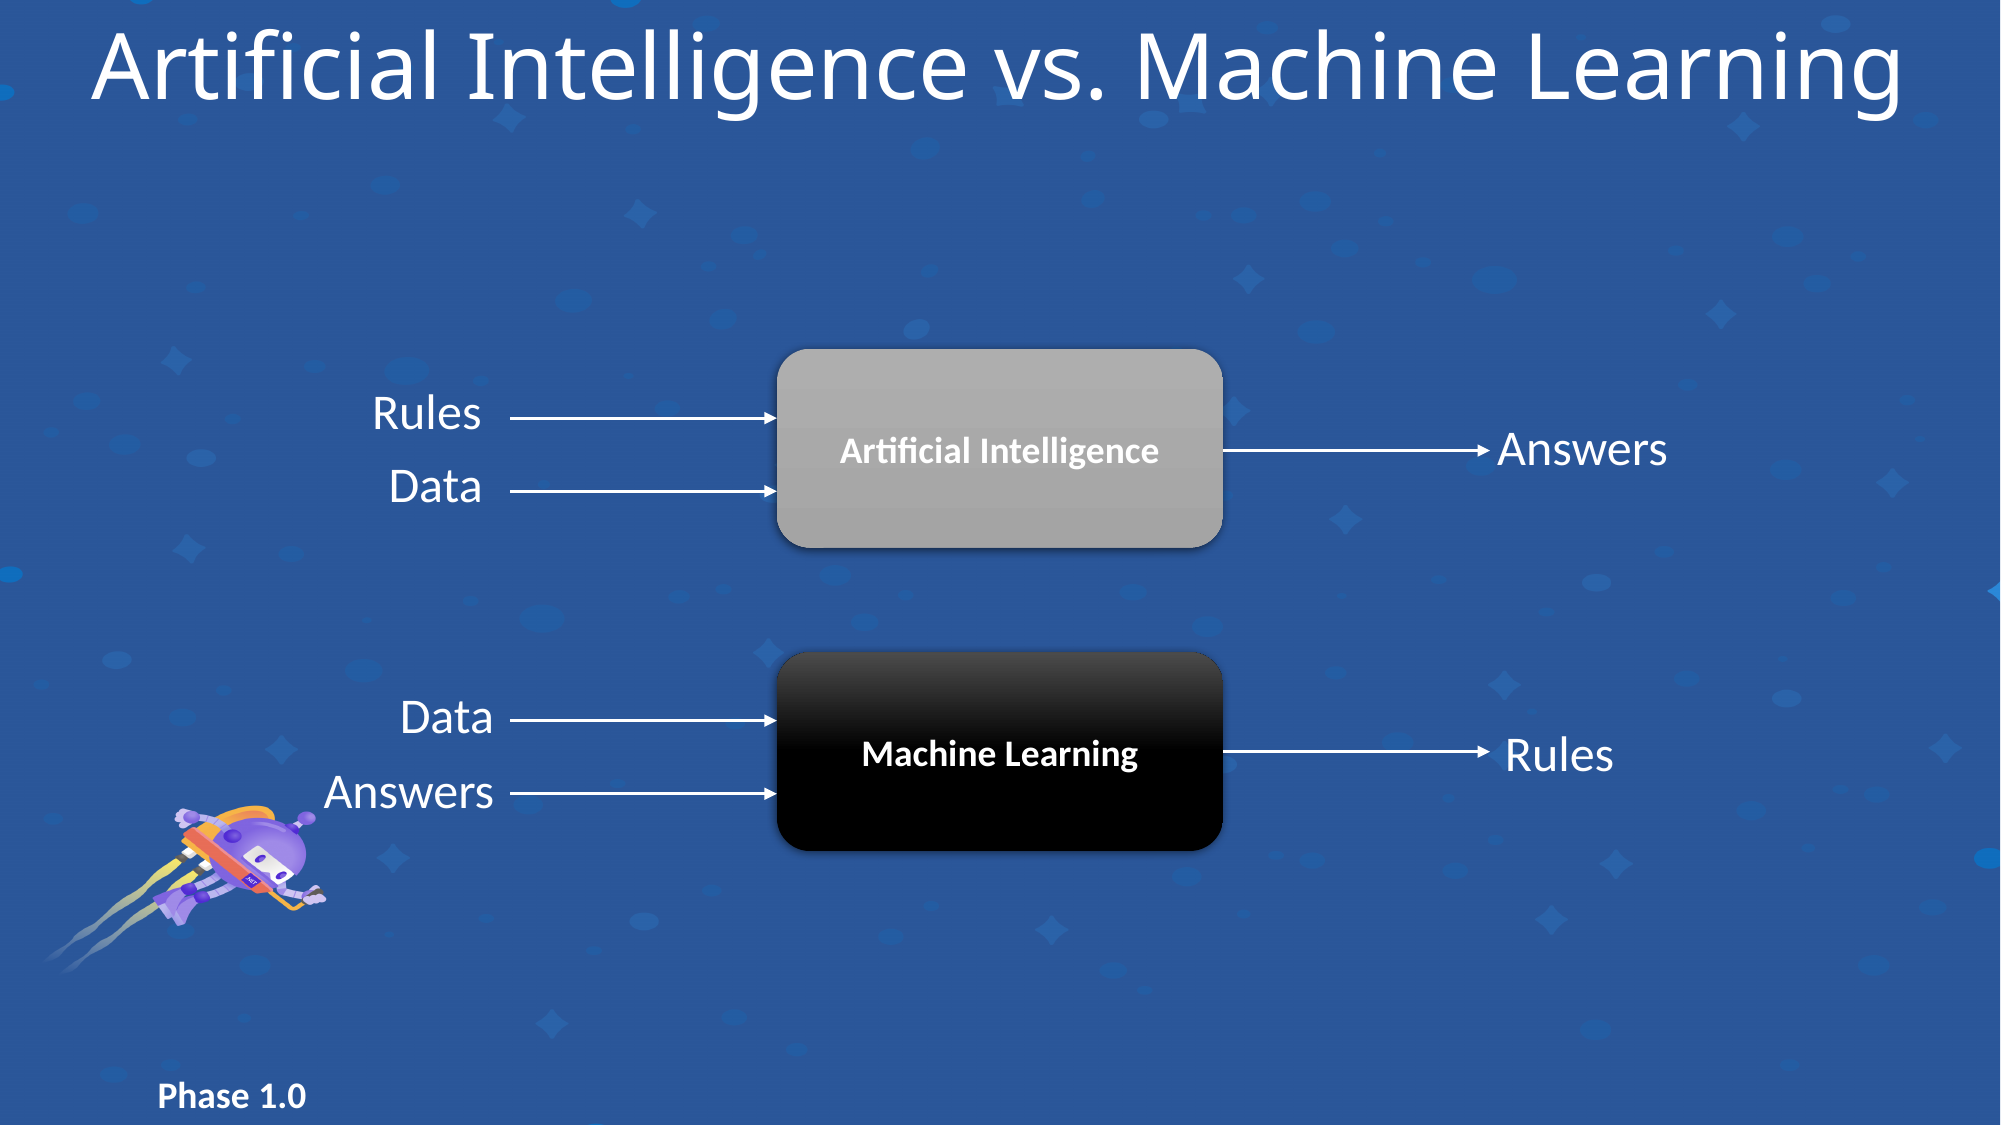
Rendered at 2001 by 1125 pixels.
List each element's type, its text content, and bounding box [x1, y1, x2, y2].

text_box Answers [1482, 407, 1724, 483]
text_box Data [256, 445, 498, 521]
text_box Data [267, 675, 509, 751]
picture [0, 0, 2001, 1125]
text_box Rules [255, 372, 497, 448]
text_box Artificial Intelligence vs. Machine Learning [0, 12, 2000, 145]
text_box Rules [1489, 713, 1731, 789]
text_box Answers [267, 751, 509, 827]
text_box Artificial Intelligence [776, 348, 1224, 548]
text_box Phase 1.0 [90, 1063, 374, 1123]
text_box Machine Learning [776, 652, 1224, 852]
